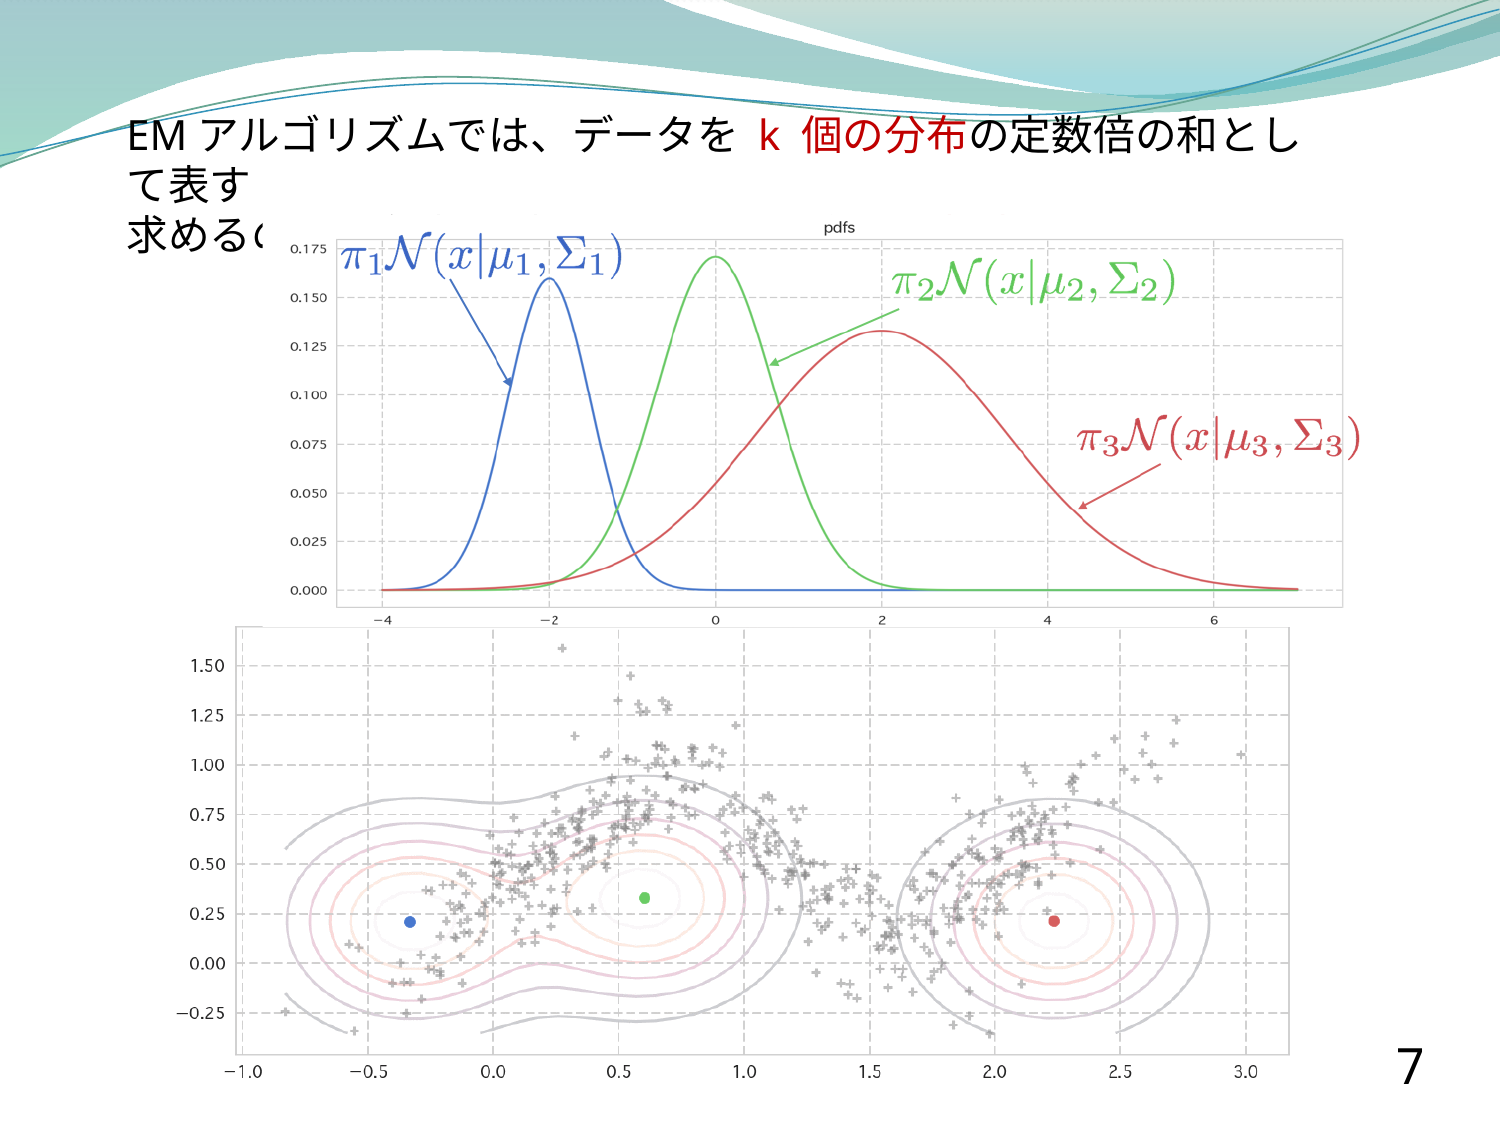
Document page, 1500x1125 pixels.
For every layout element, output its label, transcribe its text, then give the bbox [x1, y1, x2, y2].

picture [66, 215, 1434, 1125]
text_box EMアルゴリズムでは、データを k 個の分布の定数倍の和として表す 求めるのは、各点に対する k 個の分布の分担率 [111, 101, 1330, 267]
